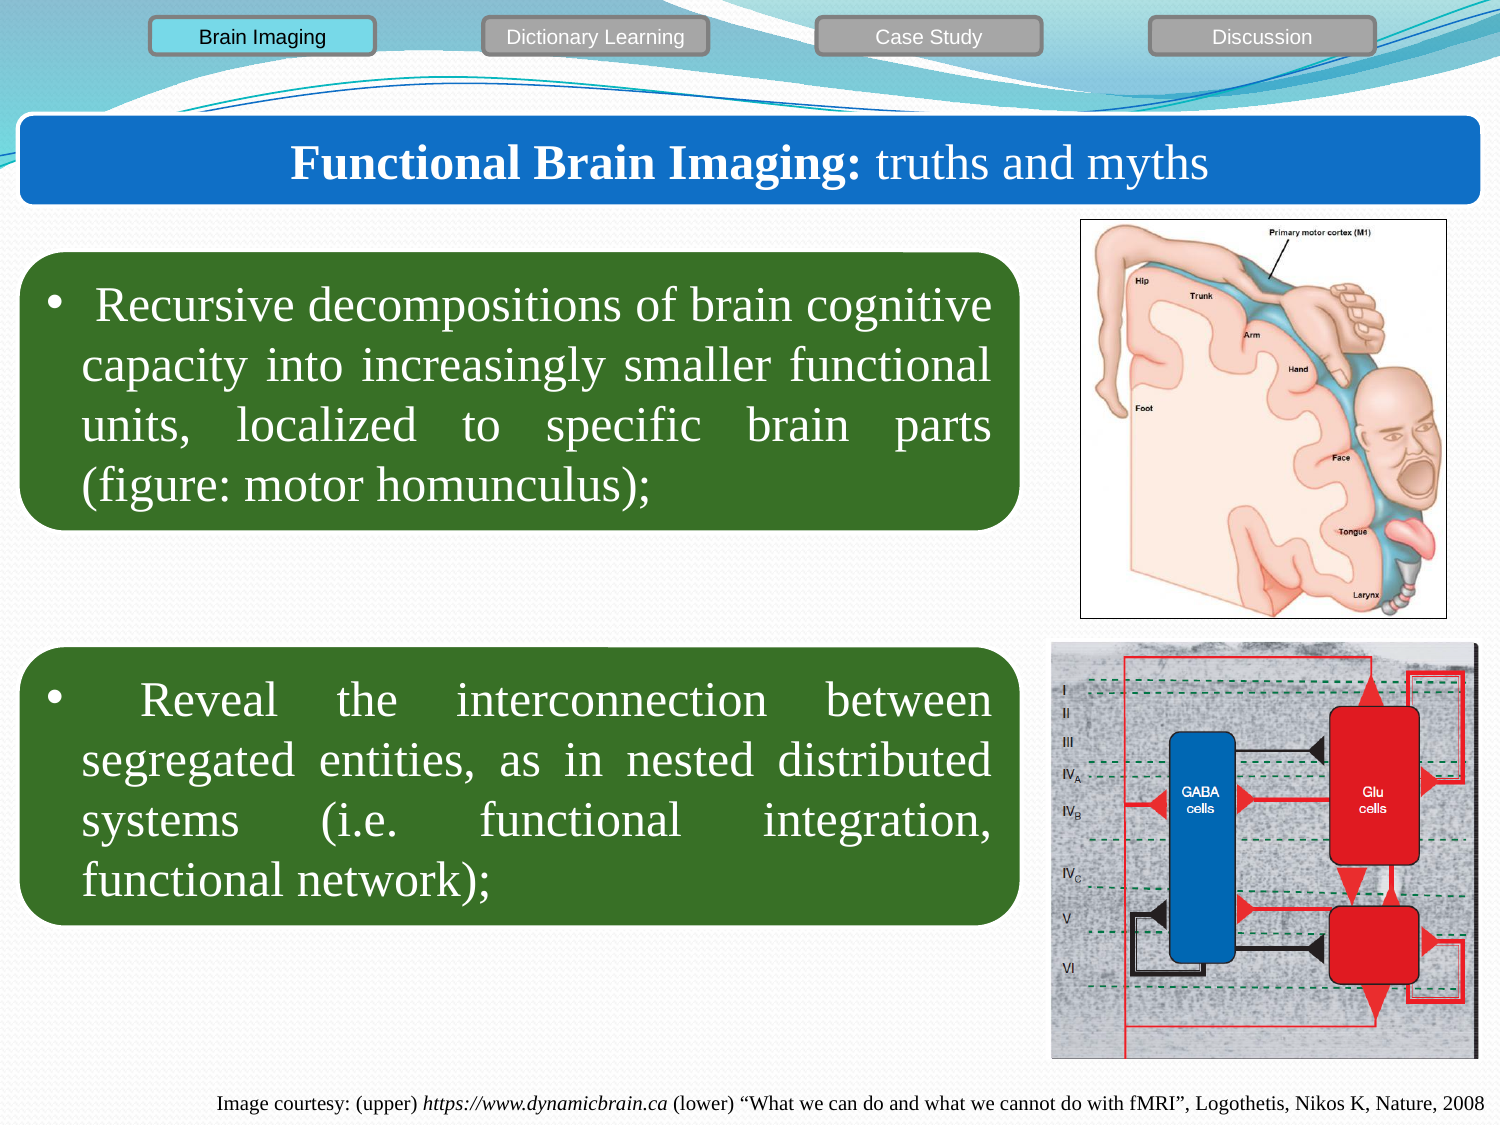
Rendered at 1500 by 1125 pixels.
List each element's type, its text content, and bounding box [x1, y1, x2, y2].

text_box Brain Imaging [147, 14, 378, 57]
text_box Image courtesy: (upper) https://www.dynamicbrain.ca (lower) “What we can do and what we cannot do with fMRI”, Logothetis, Nikos K, Nature, 2008 [0, 1082, 1500, 1122]
picture [1080, 219, 1448, 620]
text_box Dictionary Learning [481, 14, 711, 57]
text_box Discussion [1147, 14, 1378, 57]
text_box Recursive decompositions of brain cognitive capacity into increasingly smaller functional units, localized to specific brain parts (figure: motor homunculus); [15, 248, 1024, 535]
picture [1045, 638, 1483, 1059]
text_box Functional Brain Imaging: truths and myths [15, 111, 1485, 209]
text_box Case Study [814, 14, 1044, 57]
text_box Reveal the interconnection between segregated entities, as in nested distributed systems (i.e. functional integration, functional network); [15, 643, 1024, 930]
